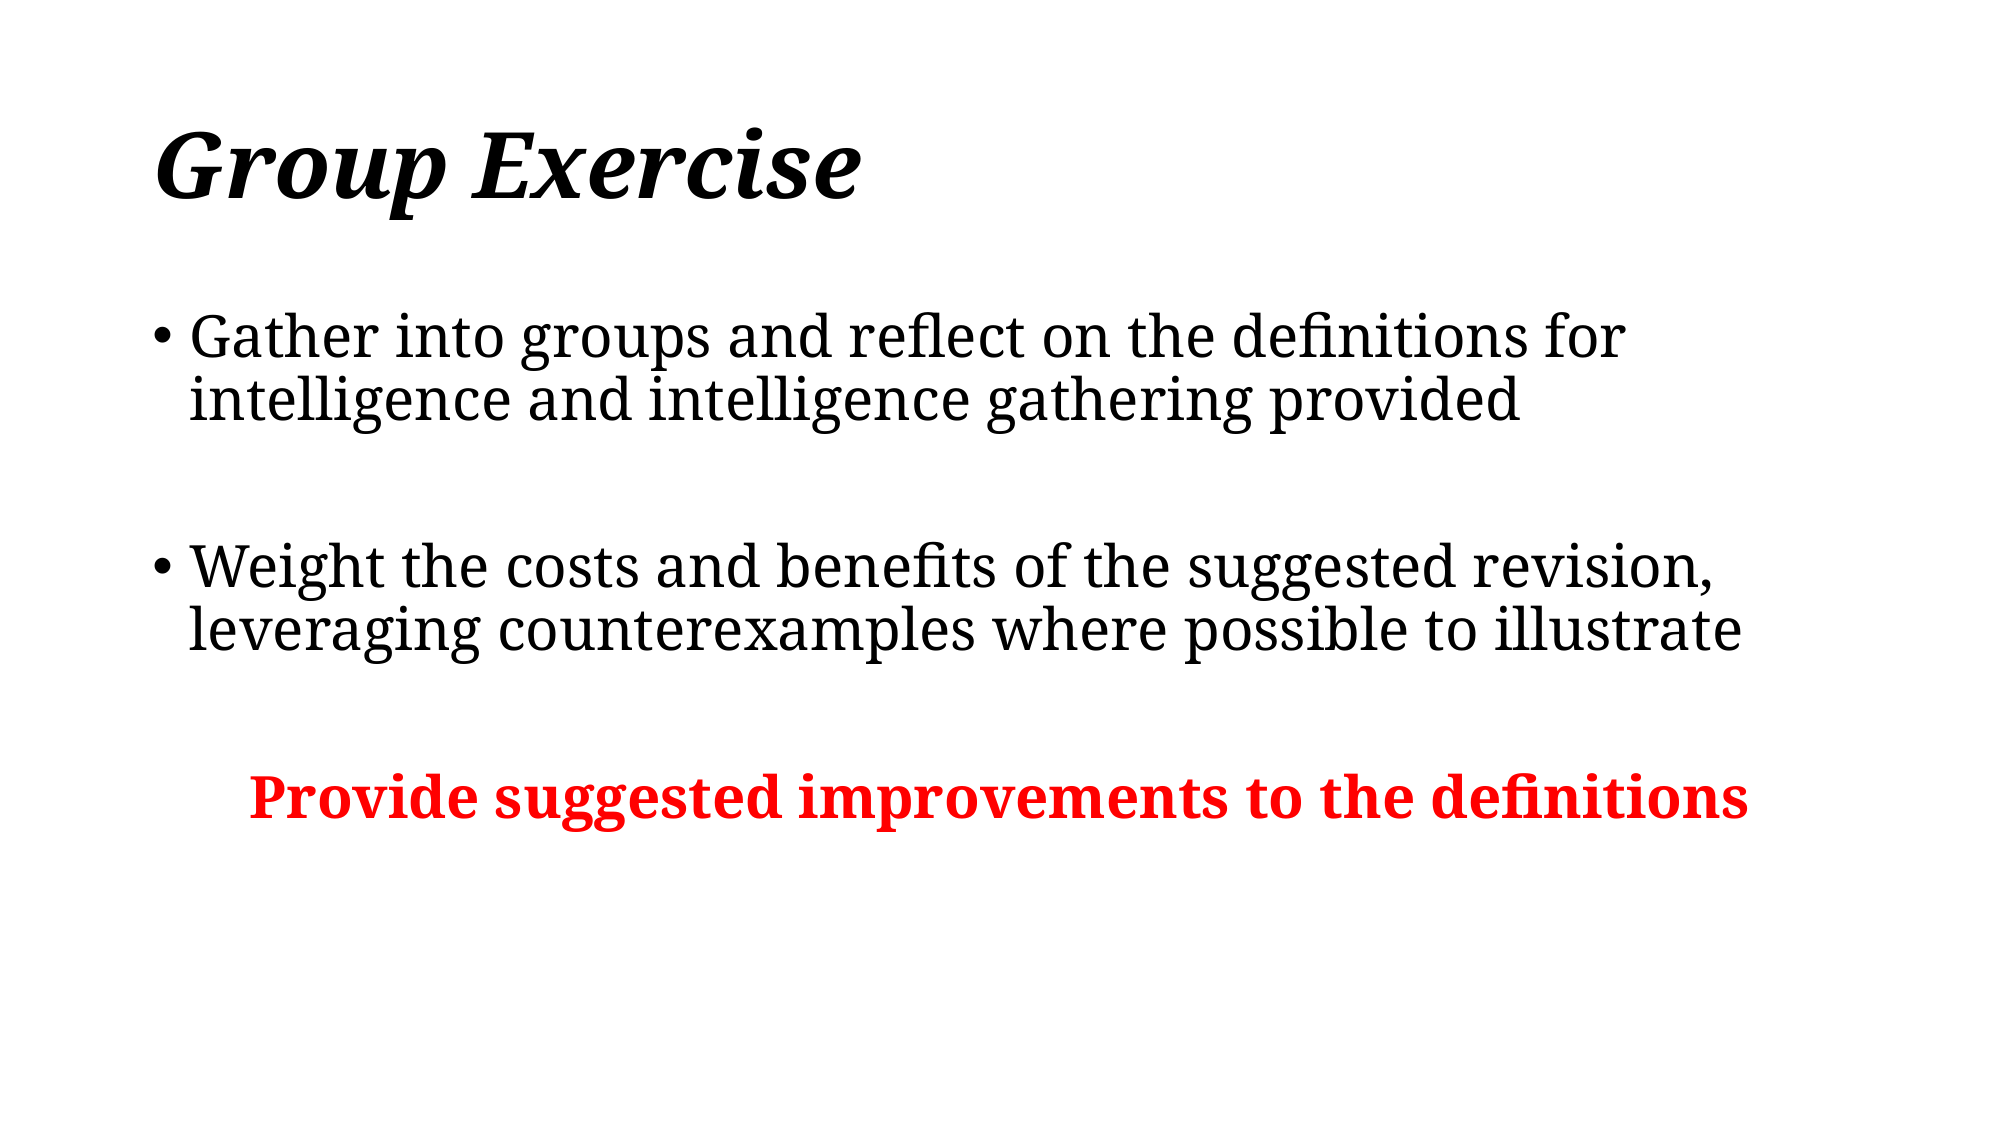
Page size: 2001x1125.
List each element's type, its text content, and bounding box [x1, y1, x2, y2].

title Group Exercise [137, 59, 1863, 278]
list Gather into groups and reflect on the definitions for intelligence and intelligence gathering provided Weight the costs and benefits of the suggested revision, leveraging counterexamples where possible to illustrate Provide suggested improvements to the definitions [137, 299, 1863, 1014]
